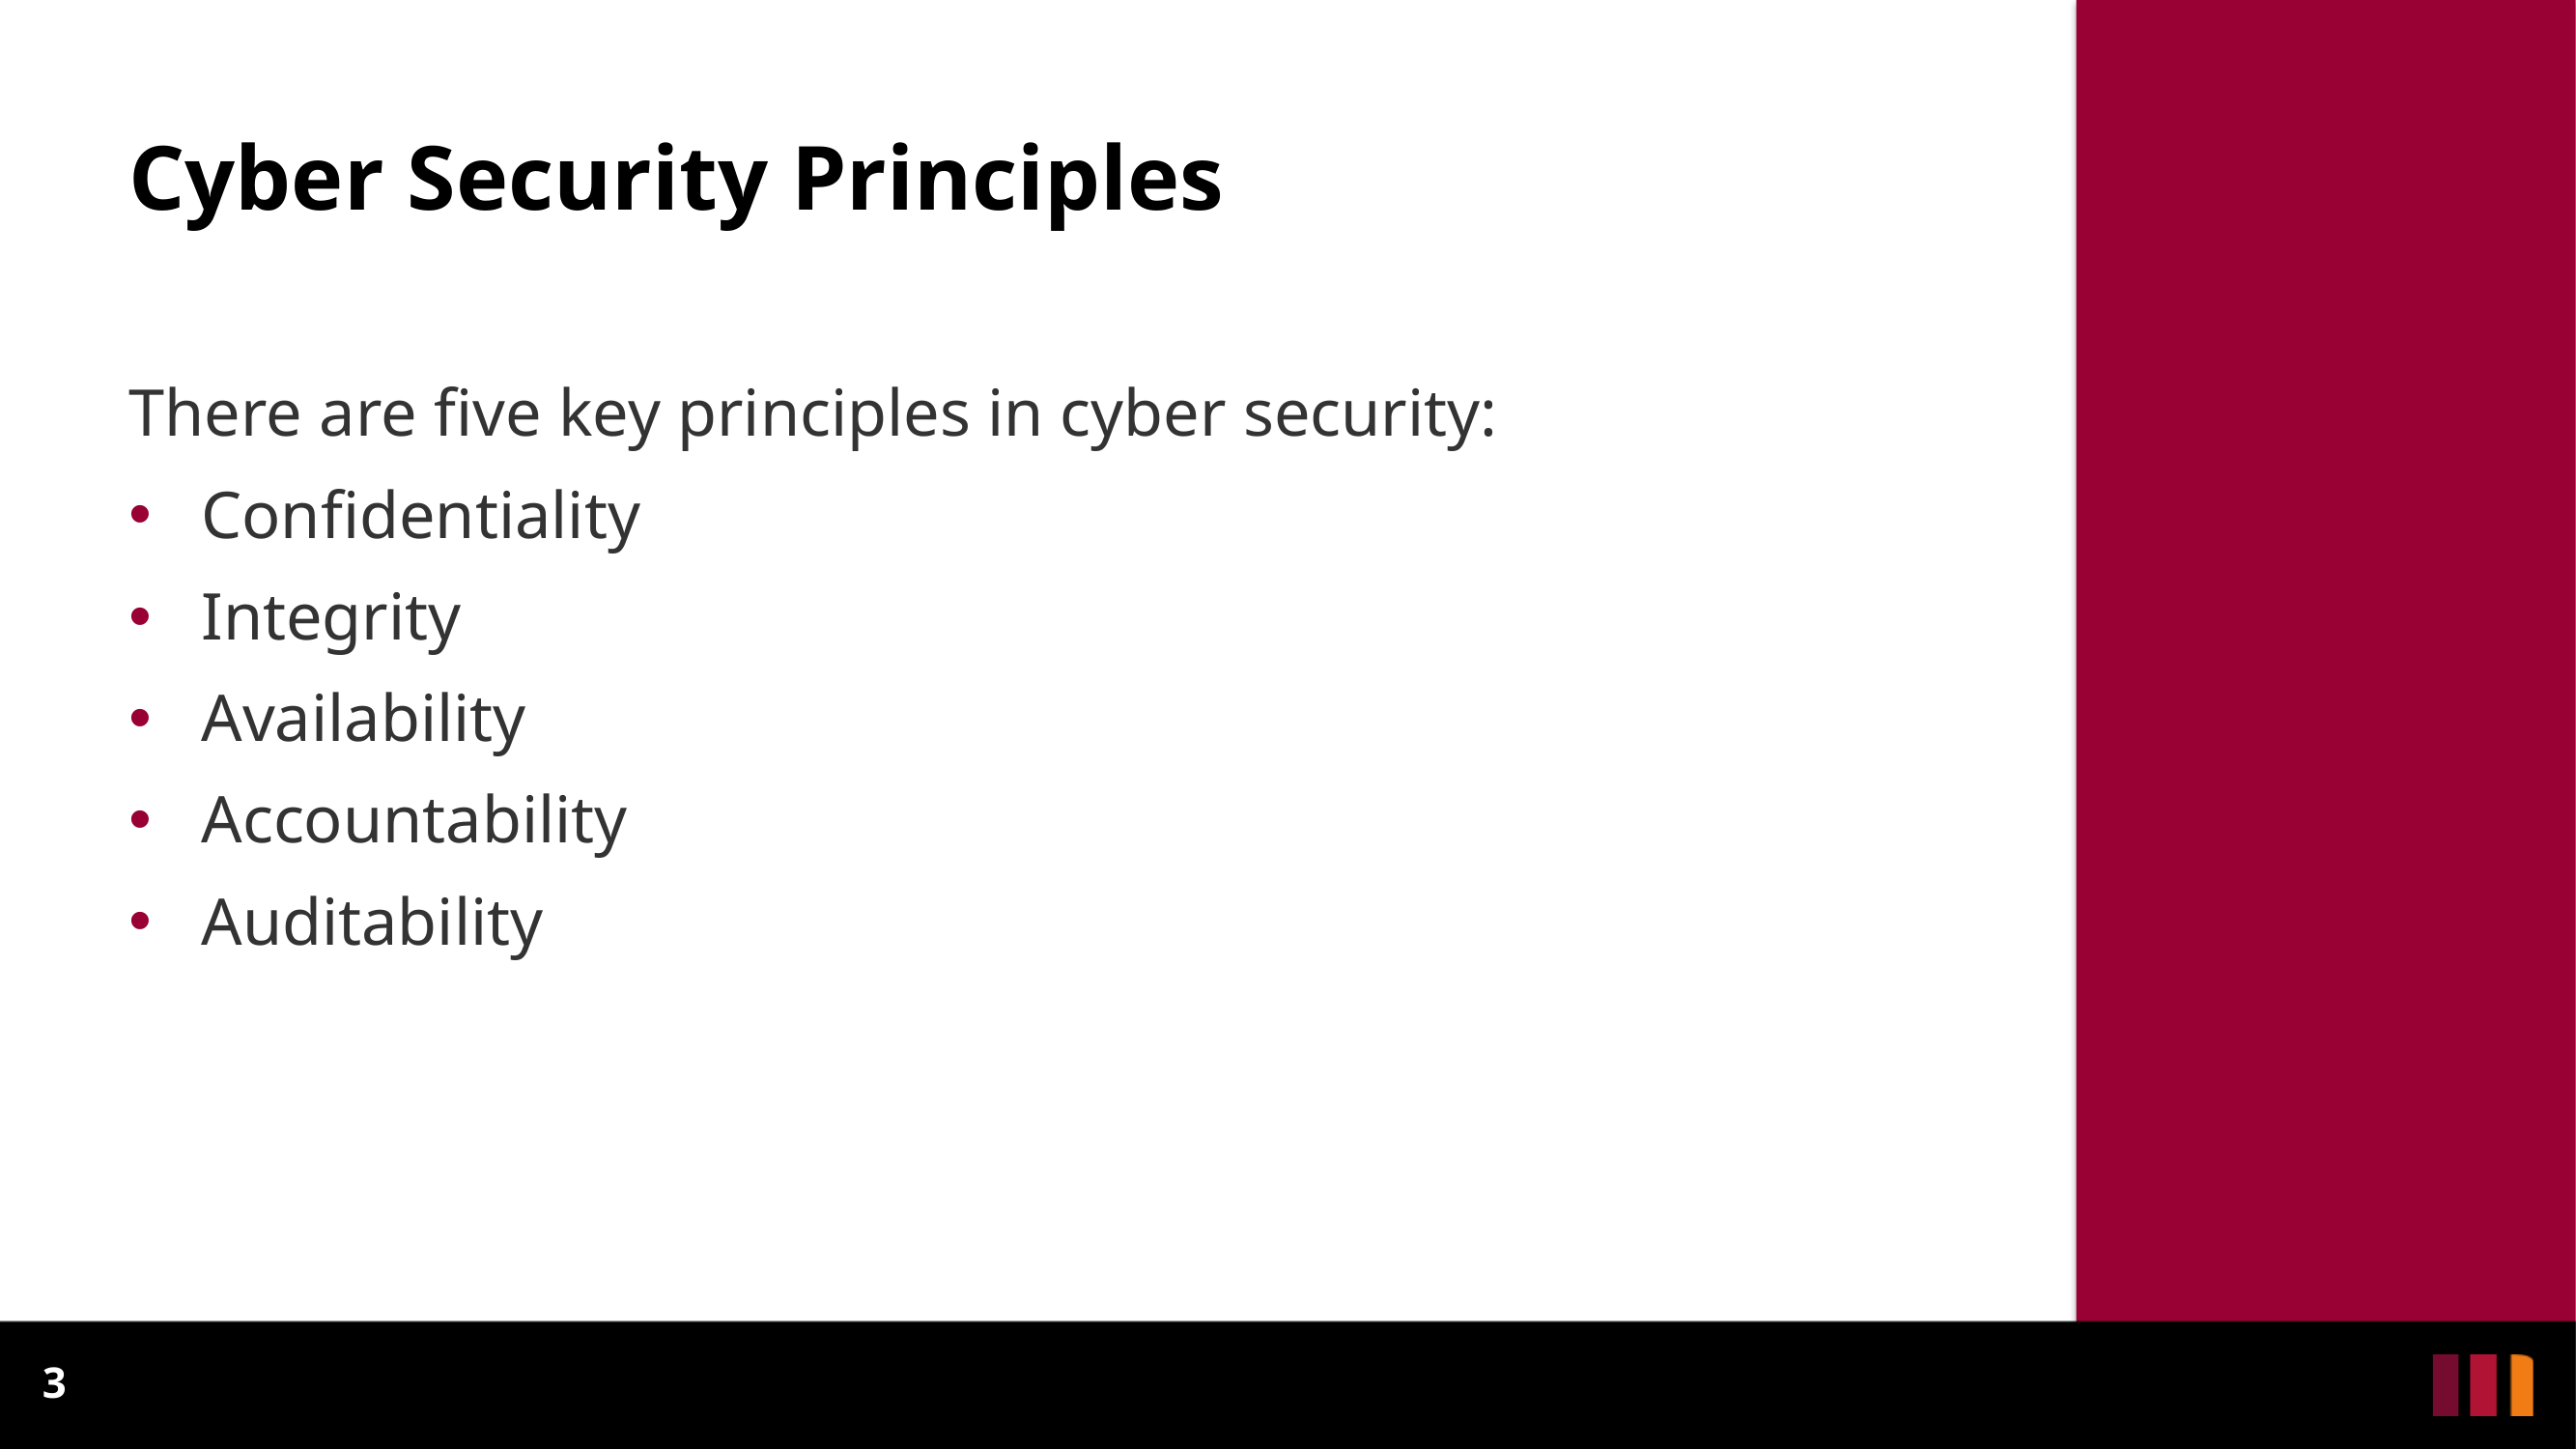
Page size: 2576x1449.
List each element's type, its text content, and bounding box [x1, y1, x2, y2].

list There are five key principles in cyber security: Confidentiality Integrity Availability Accountability Auditability [128, 381, 1969, 1195]
title Cyber Security Principles [128, 122, 1859, 334]
slide_number 3 [42, 1346, 127, 1424]
